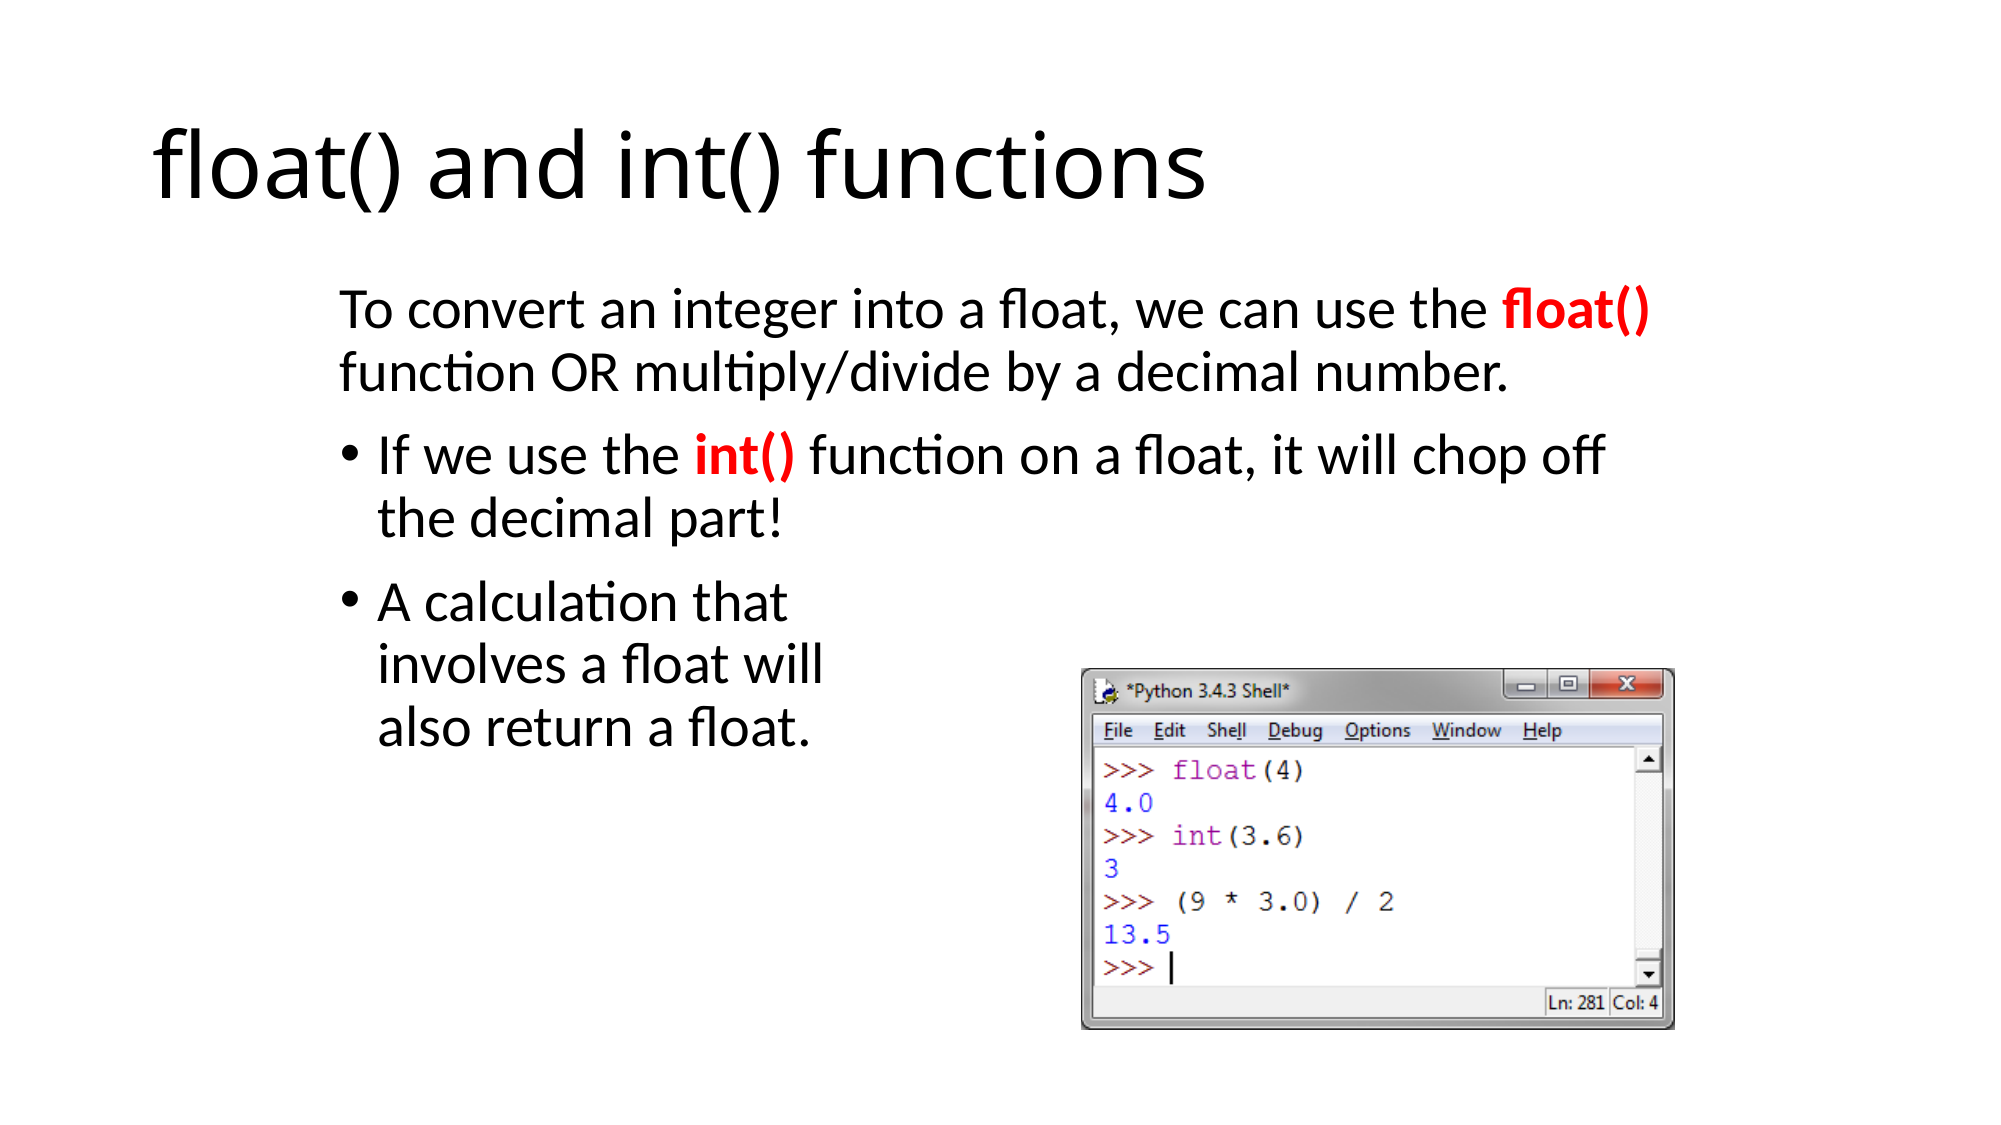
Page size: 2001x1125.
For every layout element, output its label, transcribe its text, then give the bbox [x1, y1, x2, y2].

picture [1081, 668, 1675, 1030]
title float() and int() functions [137, 59, 1863, 278]
list To convert an integer into a float, we can use the float() function OR multiply/divide by a decimal number. If we use the int() function on a float, it will chop off the decimal part! A calculation that involves a float will also return a float. [324, 270, 1675, 1113]
